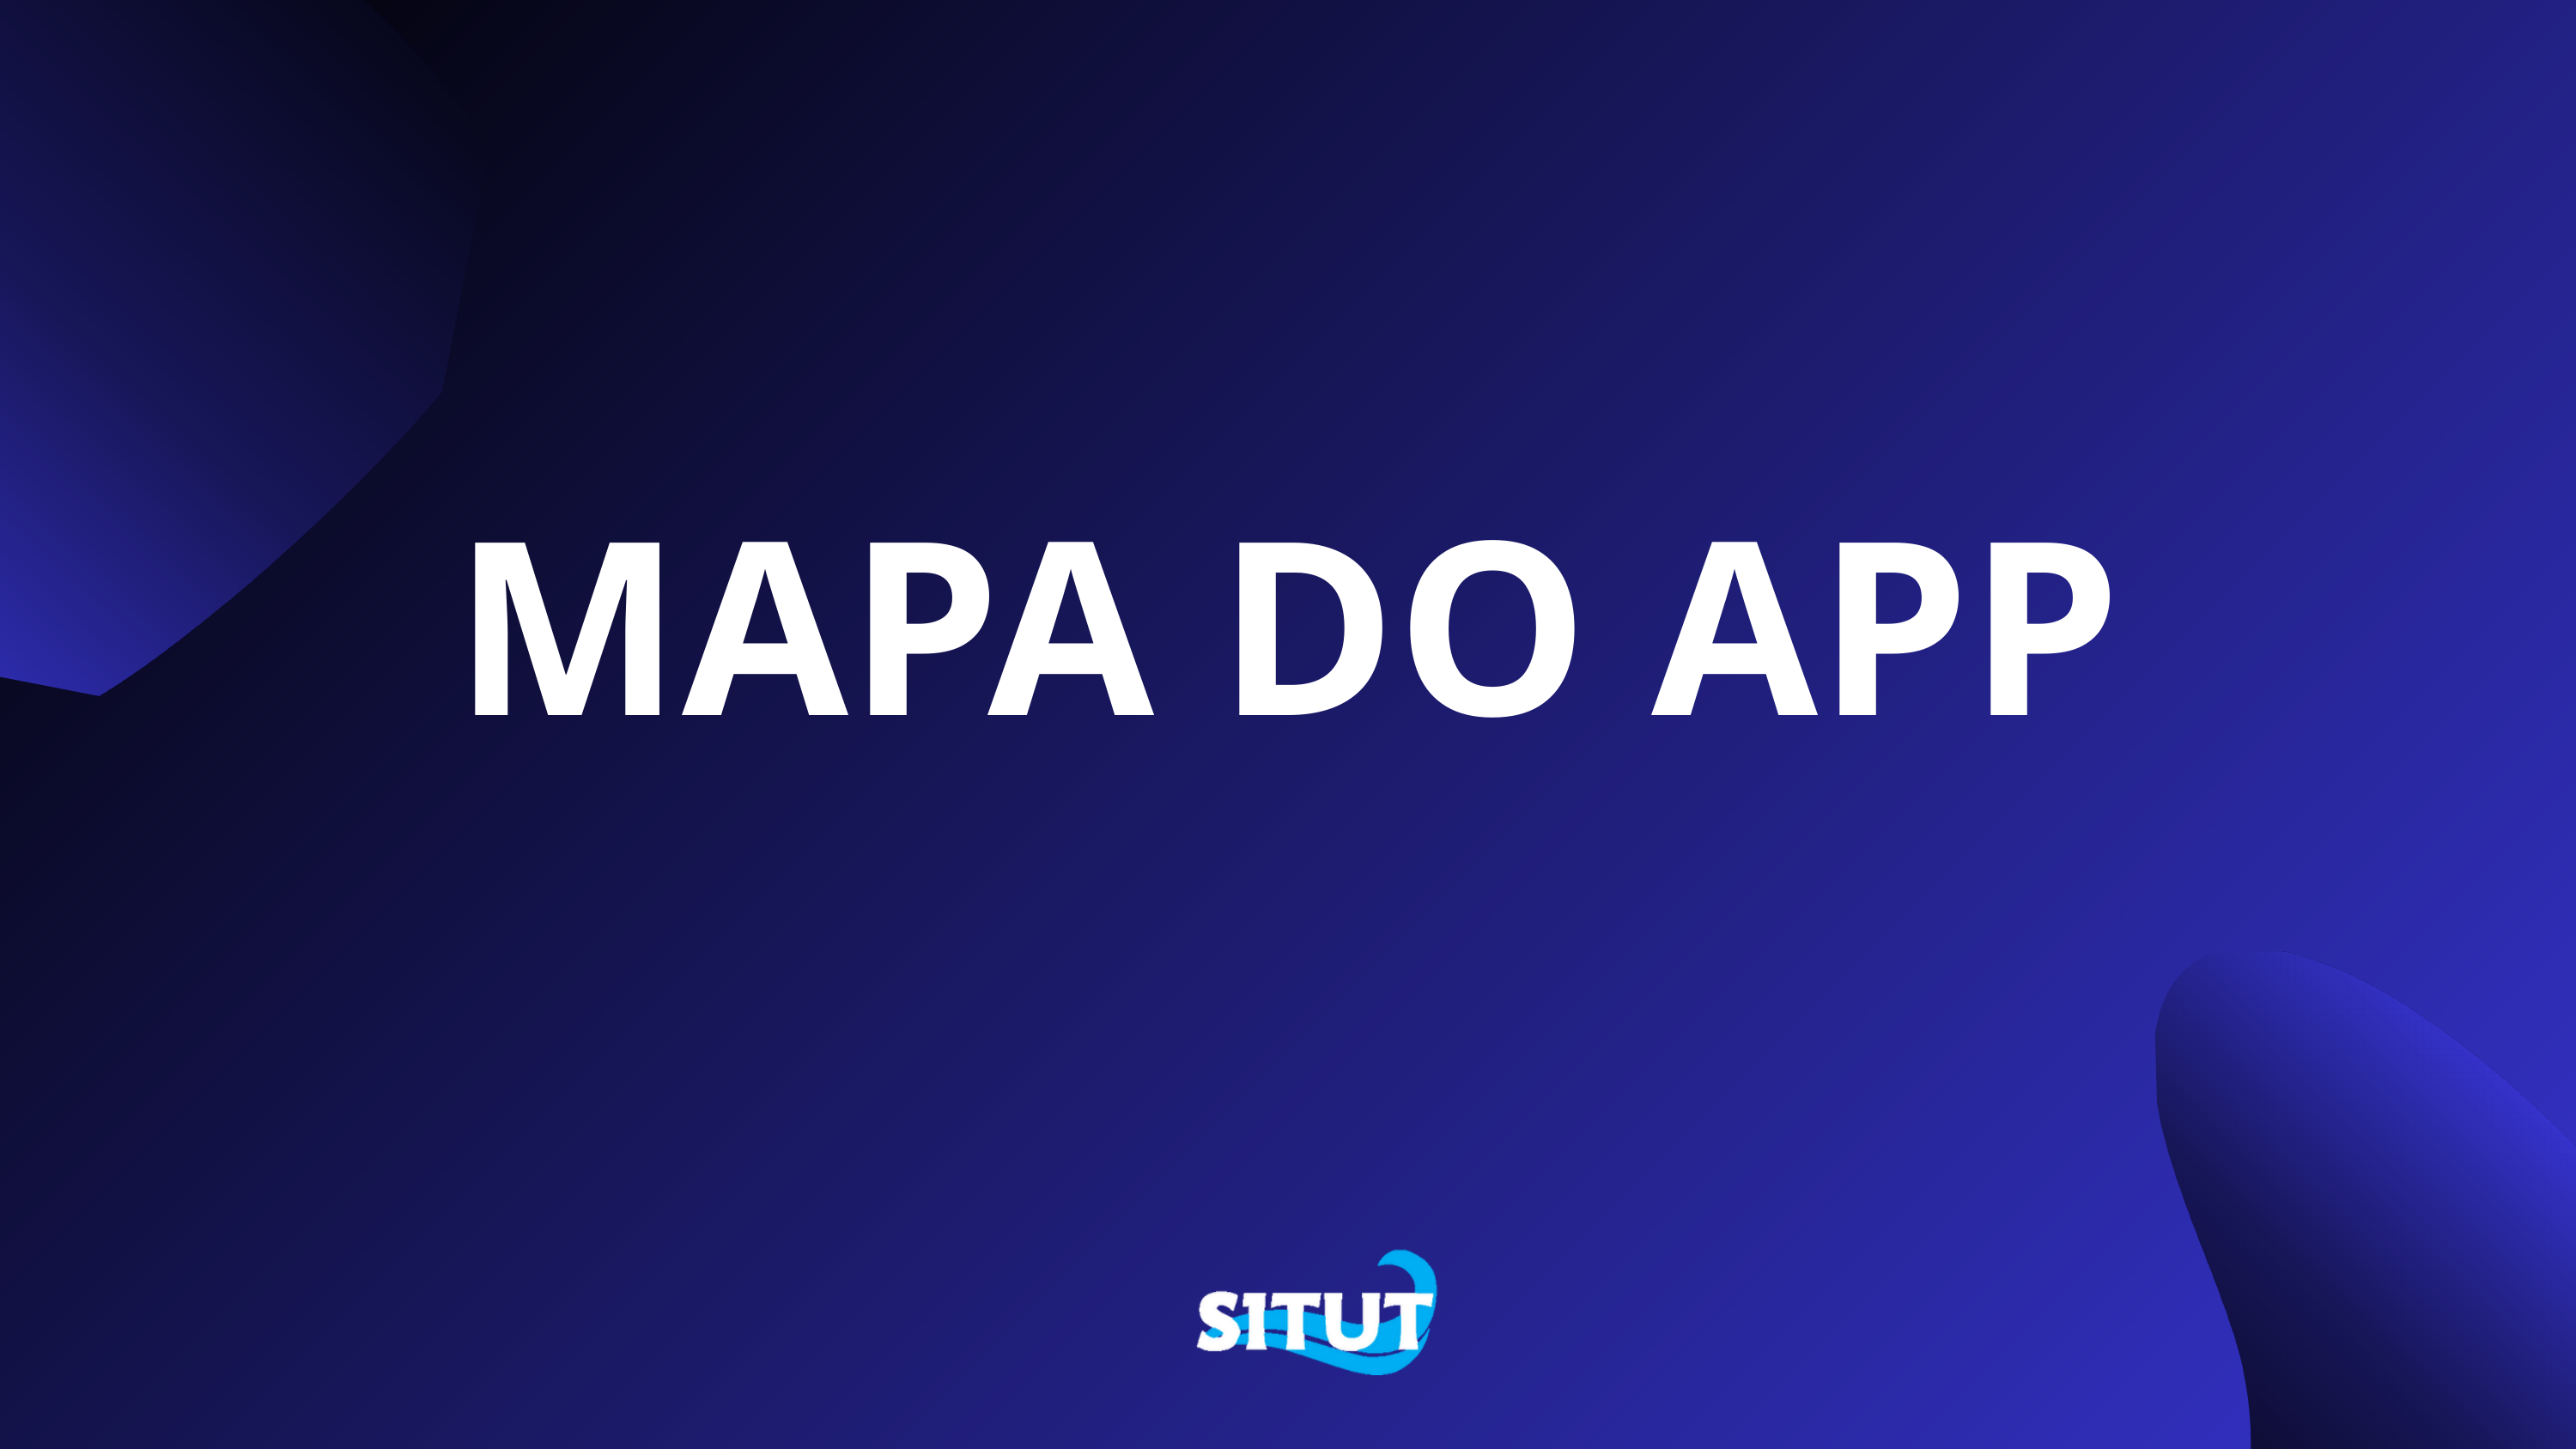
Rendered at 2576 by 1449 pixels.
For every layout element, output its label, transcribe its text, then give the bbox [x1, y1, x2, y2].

text_box [0, 0, 519, 749]
text_box [1170, 1232, 1461, 1376]
text_box MAPA DO APP [448, 426, 2128, 764]
text_box [2153, 943, 2576, 1449]
